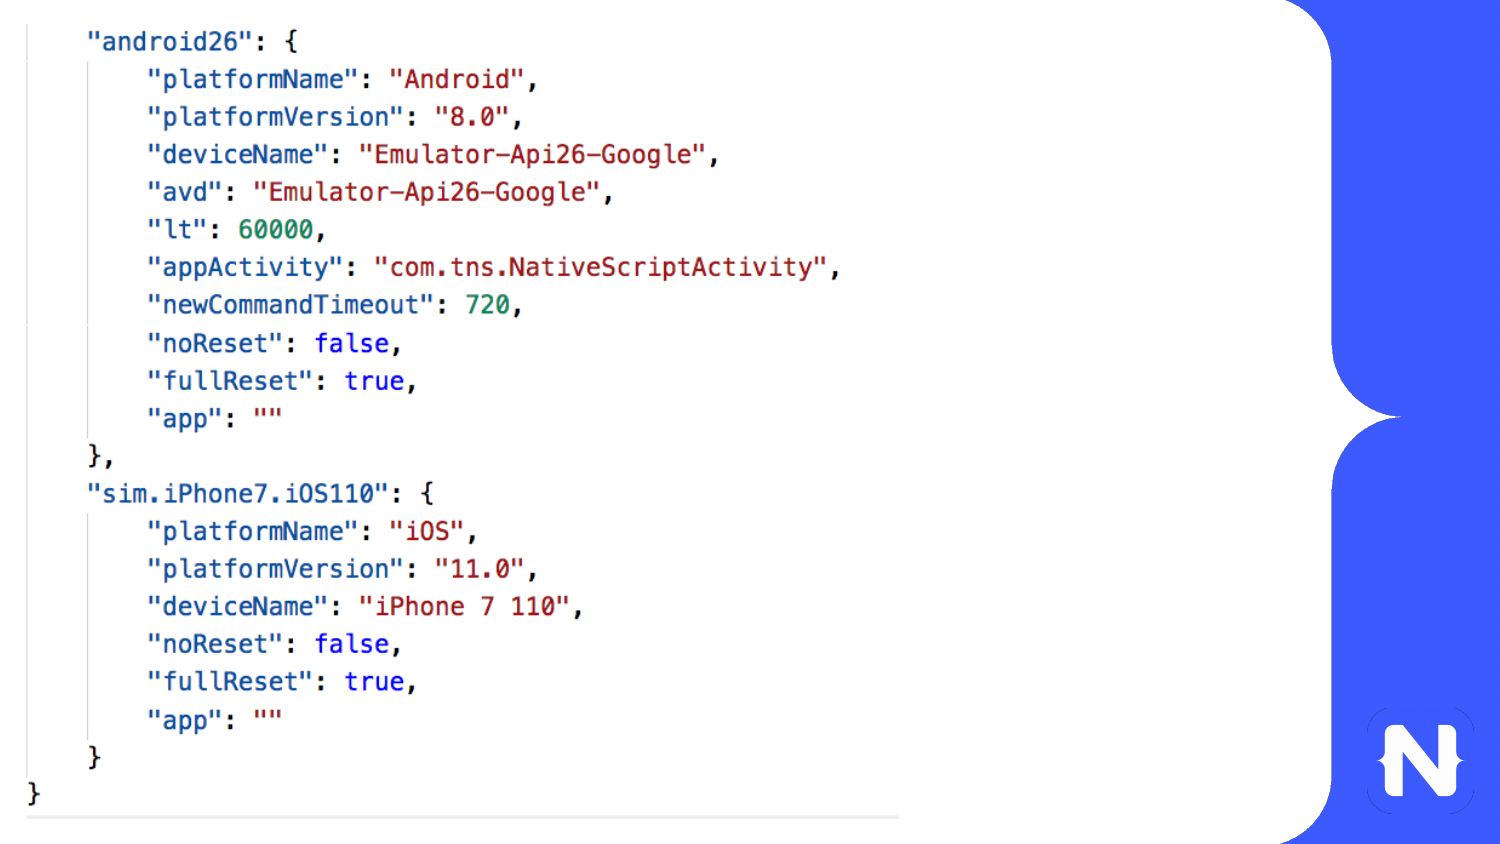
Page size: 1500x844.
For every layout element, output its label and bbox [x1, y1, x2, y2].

picture [24, 24, 899, 819]
picture [1279, 0, 1500, 844]
